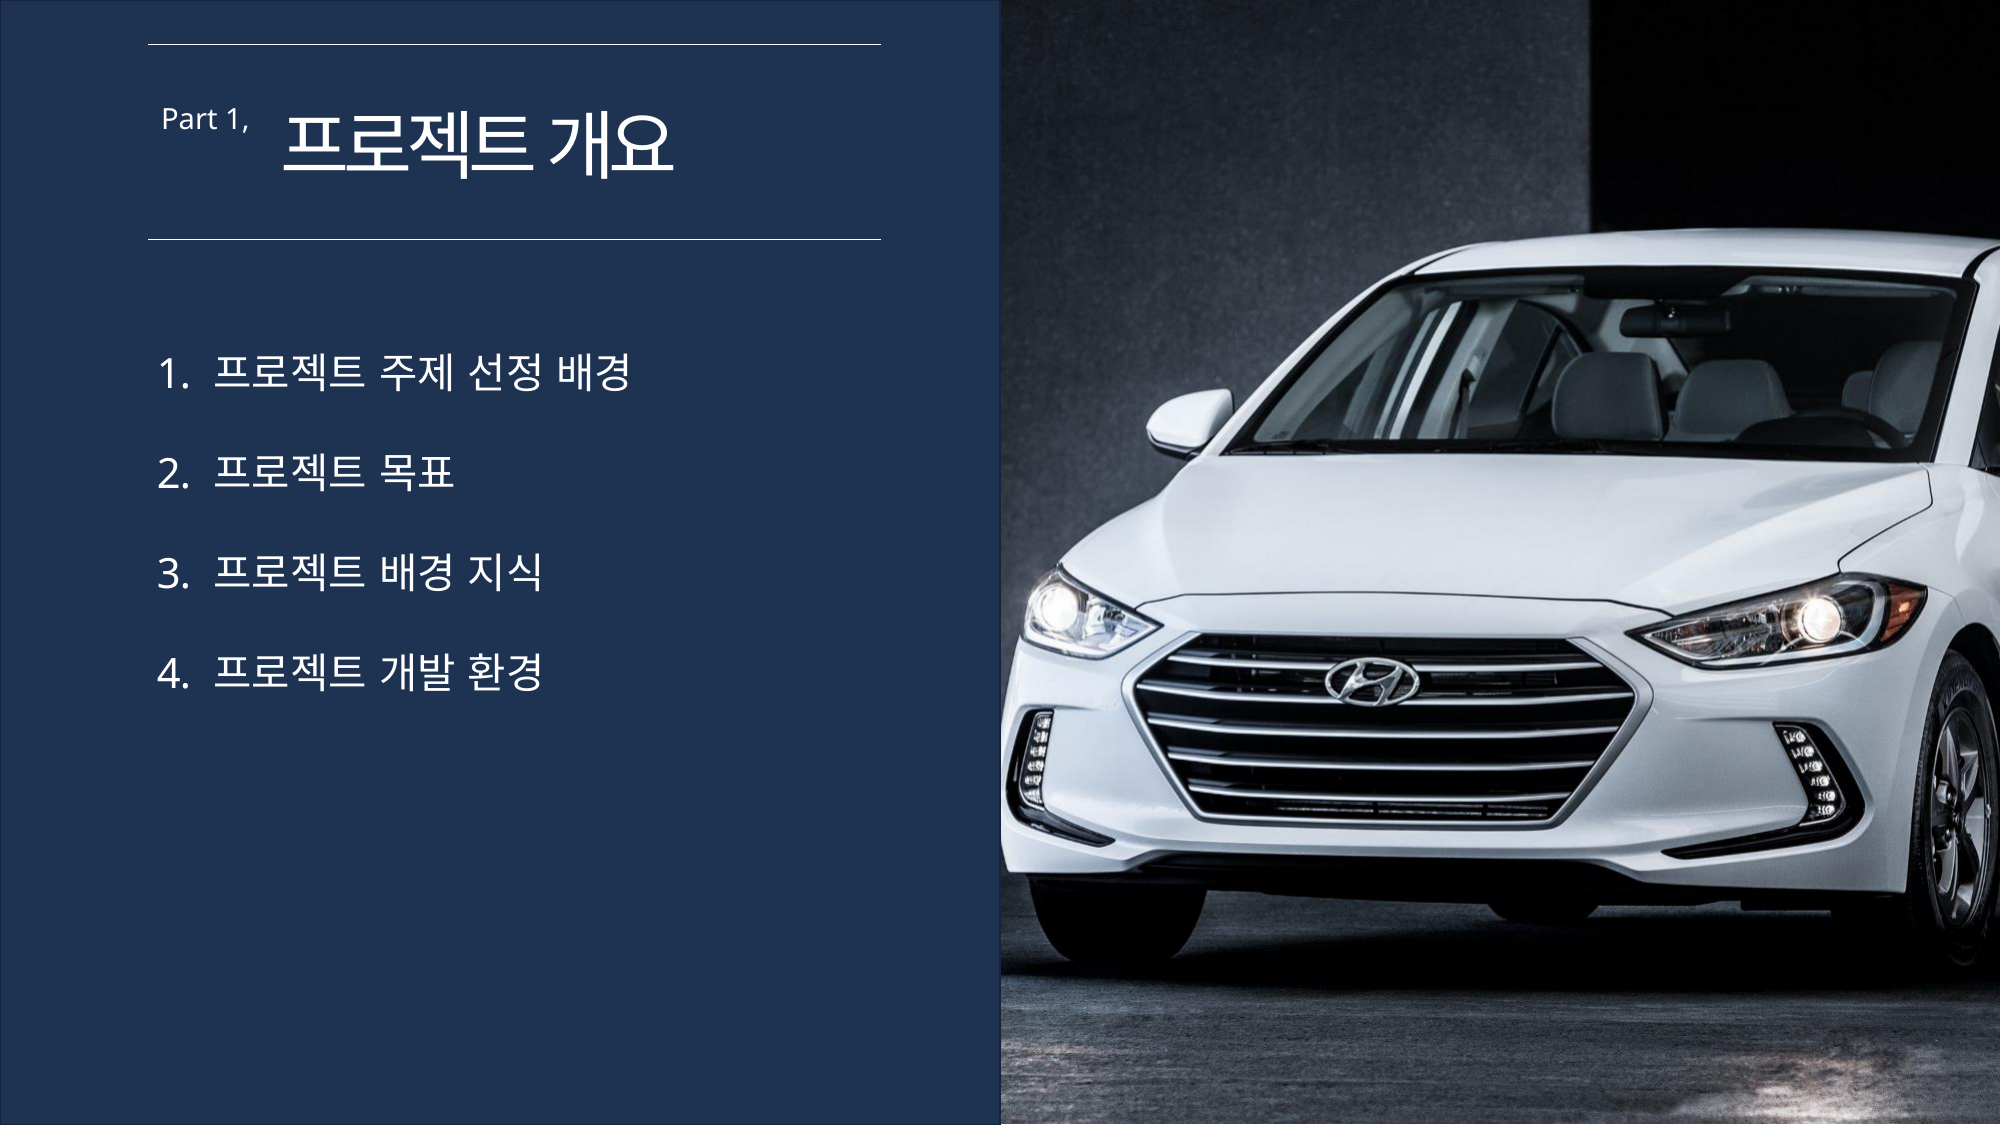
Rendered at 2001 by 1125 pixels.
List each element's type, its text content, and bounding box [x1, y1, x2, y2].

text_box 프로젝트 주제 선정 배경 프로젝트 목표 프로젝트 배경 지식 프로젝트 개발 환경 [142, 339, 718, 704]
picture [718, 0, 2000, 1124]
text_box Part 1, [146, 93, 273, 144]
text_box 프로젝트 개요 [265, 91, 693, 196]
text_box [0, 0, 1001, 1125]
